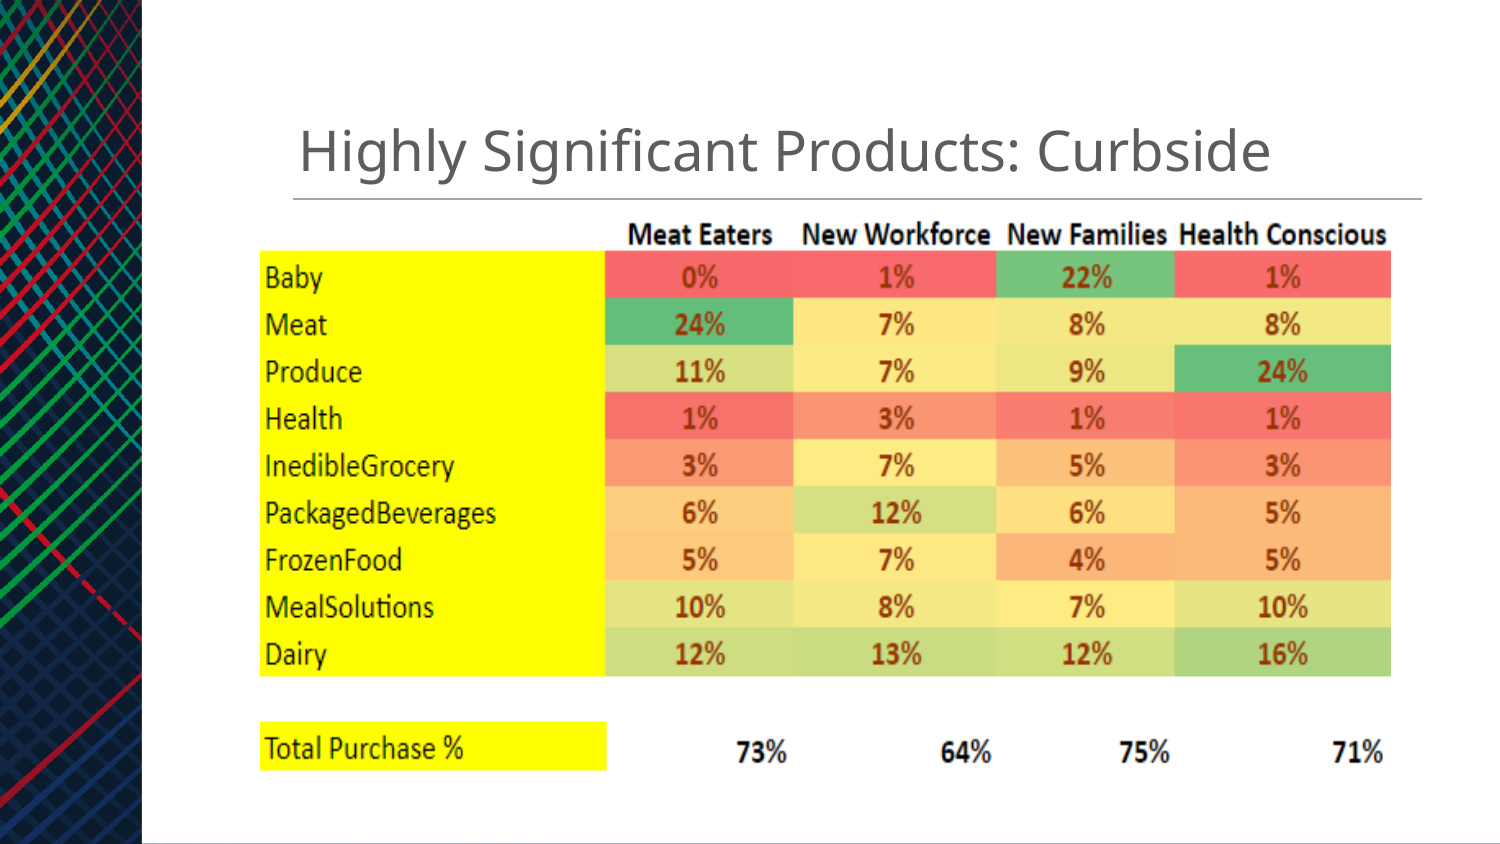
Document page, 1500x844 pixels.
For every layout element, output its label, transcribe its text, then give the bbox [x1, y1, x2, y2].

picture [259, 205, 1392, 775]
picture [0, 0, 141, 844]
list Highly Significant Products: Curbside [293, 113, 1412, 194]
